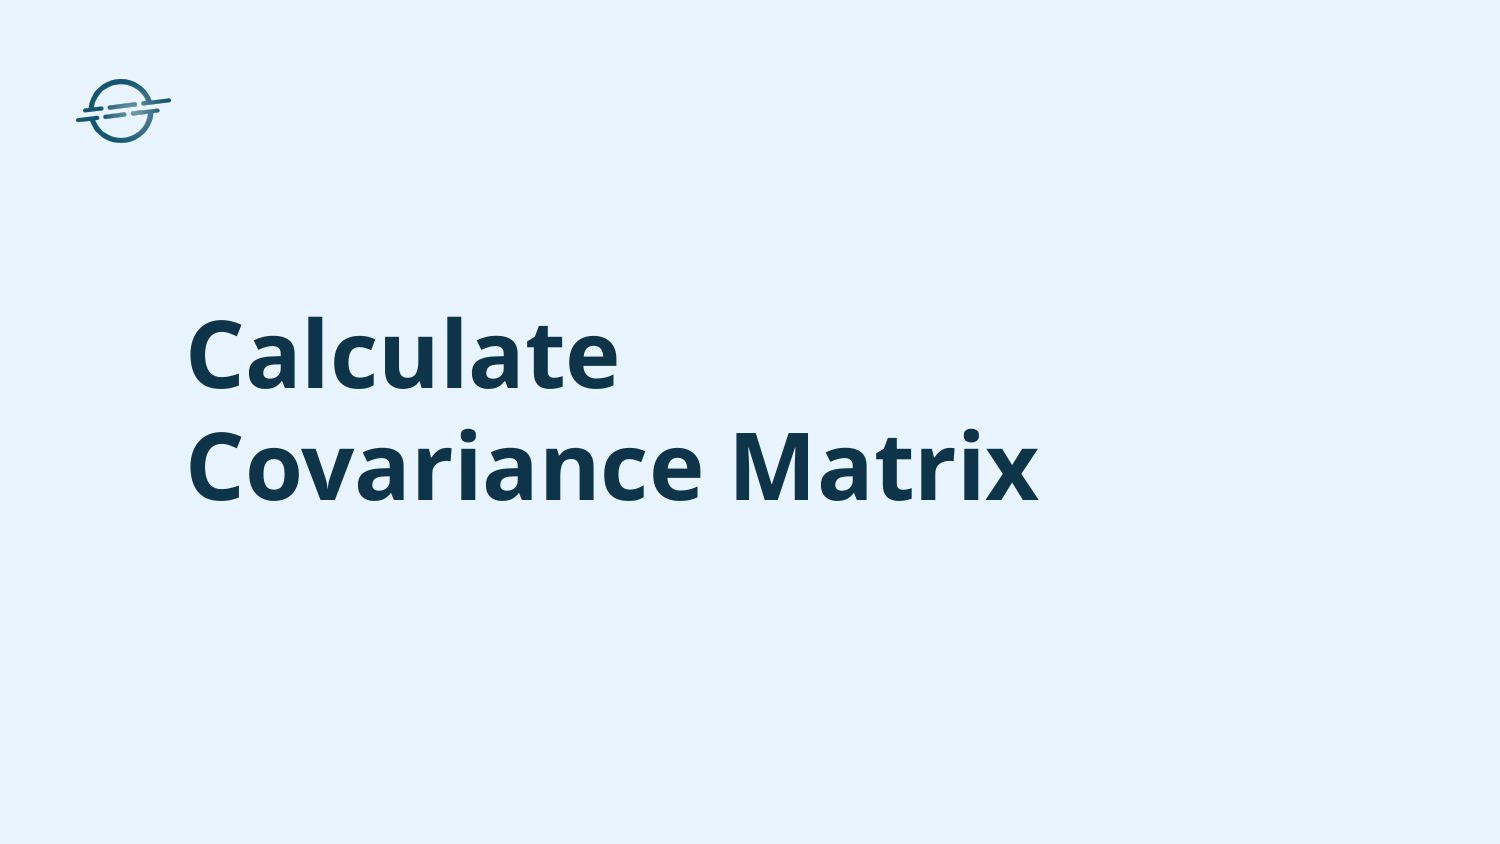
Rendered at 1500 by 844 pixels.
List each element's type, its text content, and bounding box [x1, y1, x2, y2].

title Calculate Covariance Matrix [170, 279, 1171, 509]
picture [75, 78, 171, 143]
